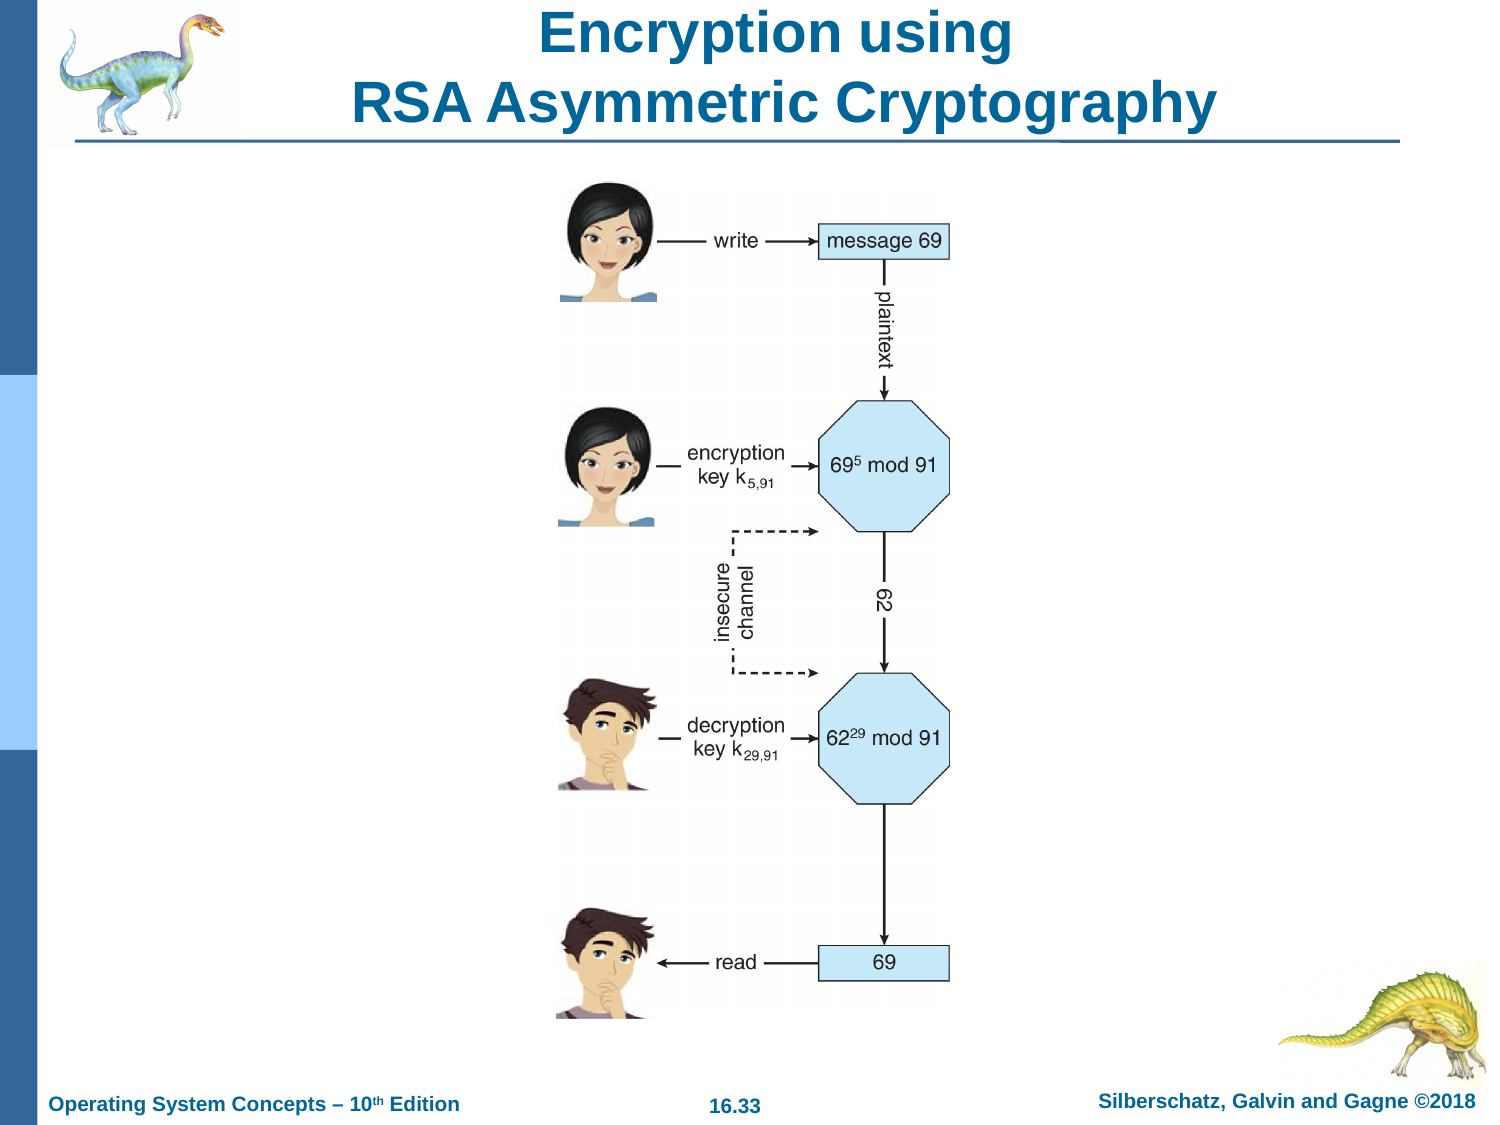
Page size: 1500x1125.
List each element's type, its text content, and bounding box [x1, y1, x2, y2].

picture [1275, 959, 1486, 1090]
title Encryption using RSA Asymmetric Cryptography [132, 46, 1438, 142]
picture [46, 0, 243, 149]
picture [555, 180, 950, 1019]
